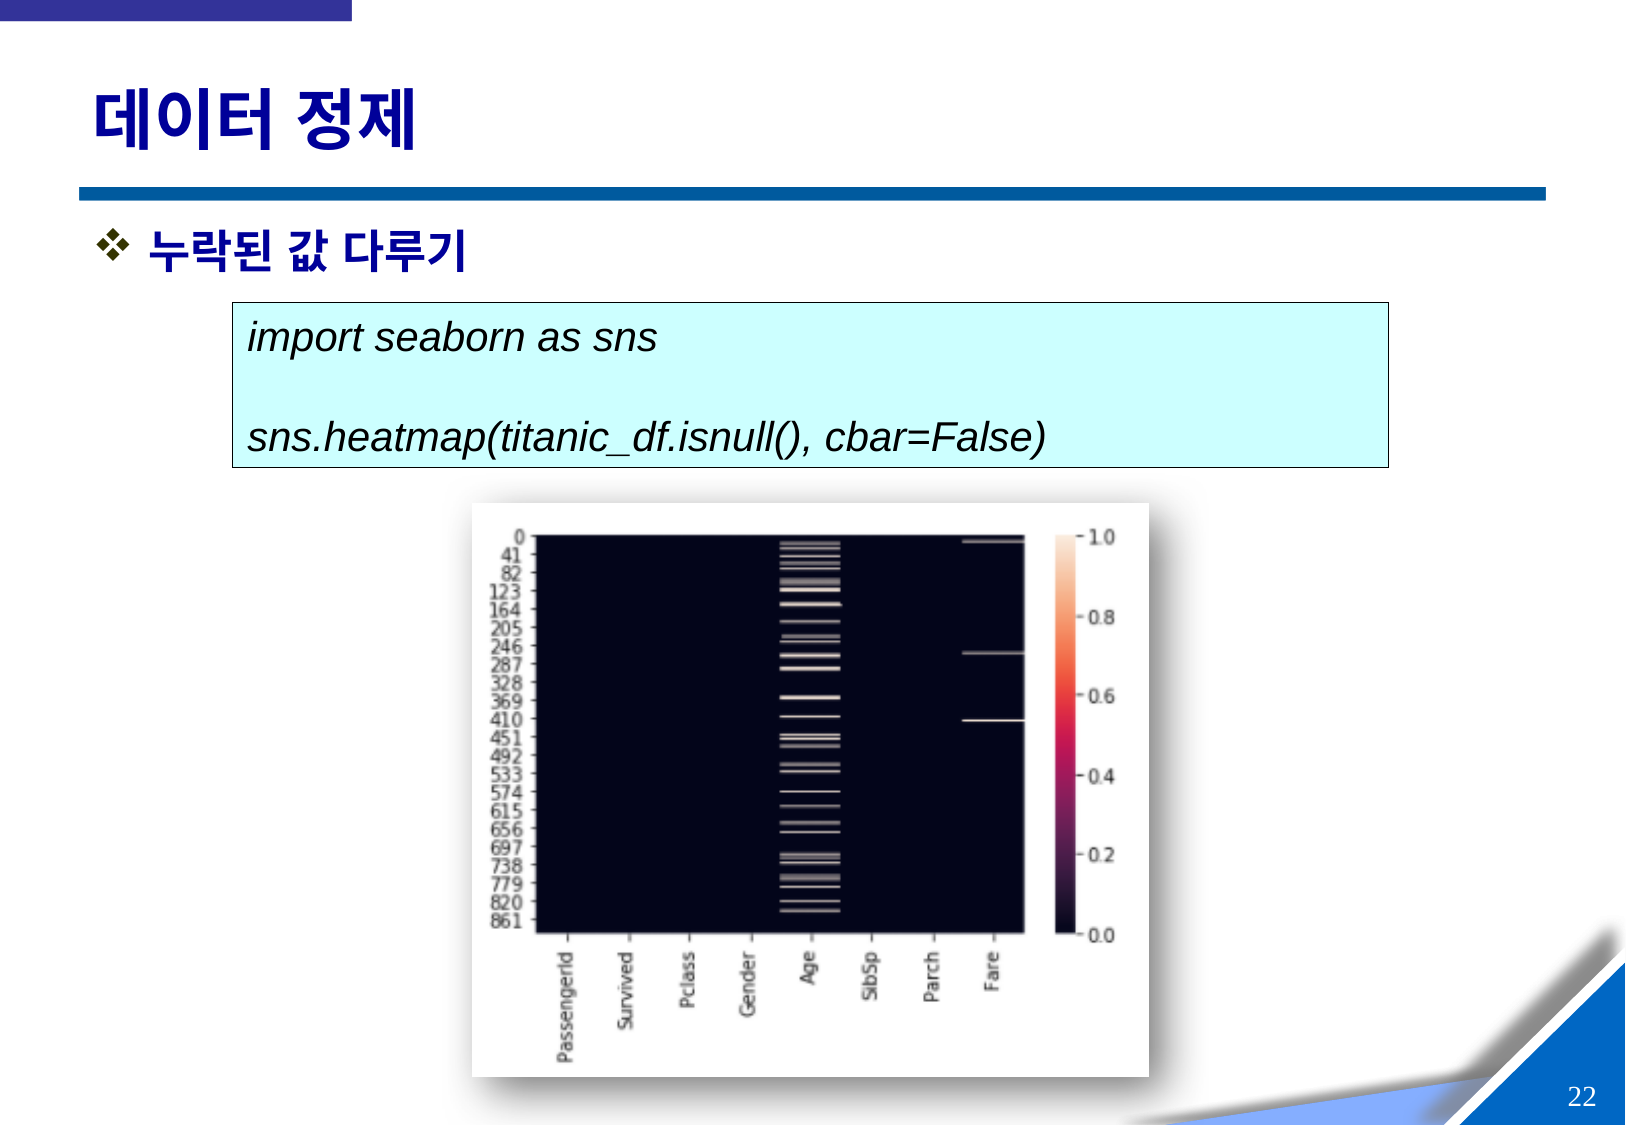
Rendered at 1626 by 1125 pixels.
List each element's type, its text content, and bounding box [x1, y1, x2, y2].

title 데이터 정제 [77, 59, 1544, 177]
picture [471, 503, 1150, 1078]
text_box import seaborn as sns sns.heatmap(titanic_df.isnull(), cbar=False) [232, 302, 1389, 468]
slide_number 21 [1567, 1076, 1605, 1113]
list 누락된 값 다루기 [77, 215, 1544, 1077]
